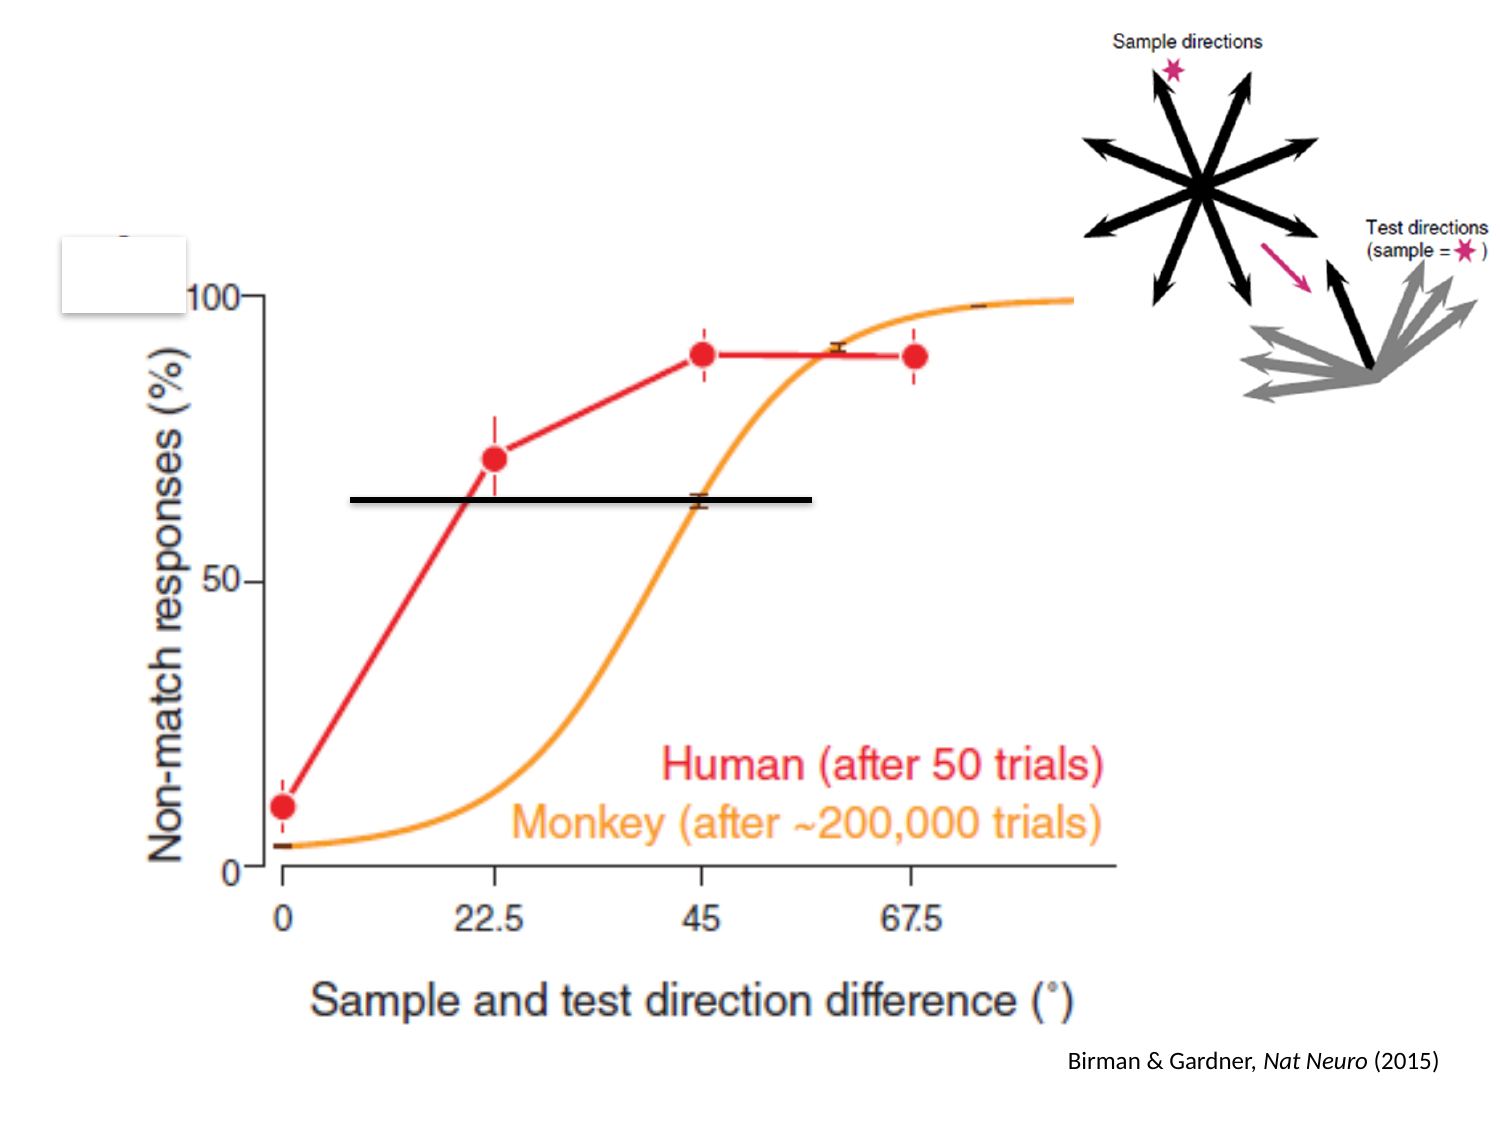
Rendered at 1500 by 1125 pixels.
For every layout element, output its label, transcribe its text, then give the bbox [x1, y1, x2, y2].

picture [62, 24, 1495, 1091]
text_box Birman & Gardner, Nat Neuro (2015) [1255, 1037, 1455, 1083]
